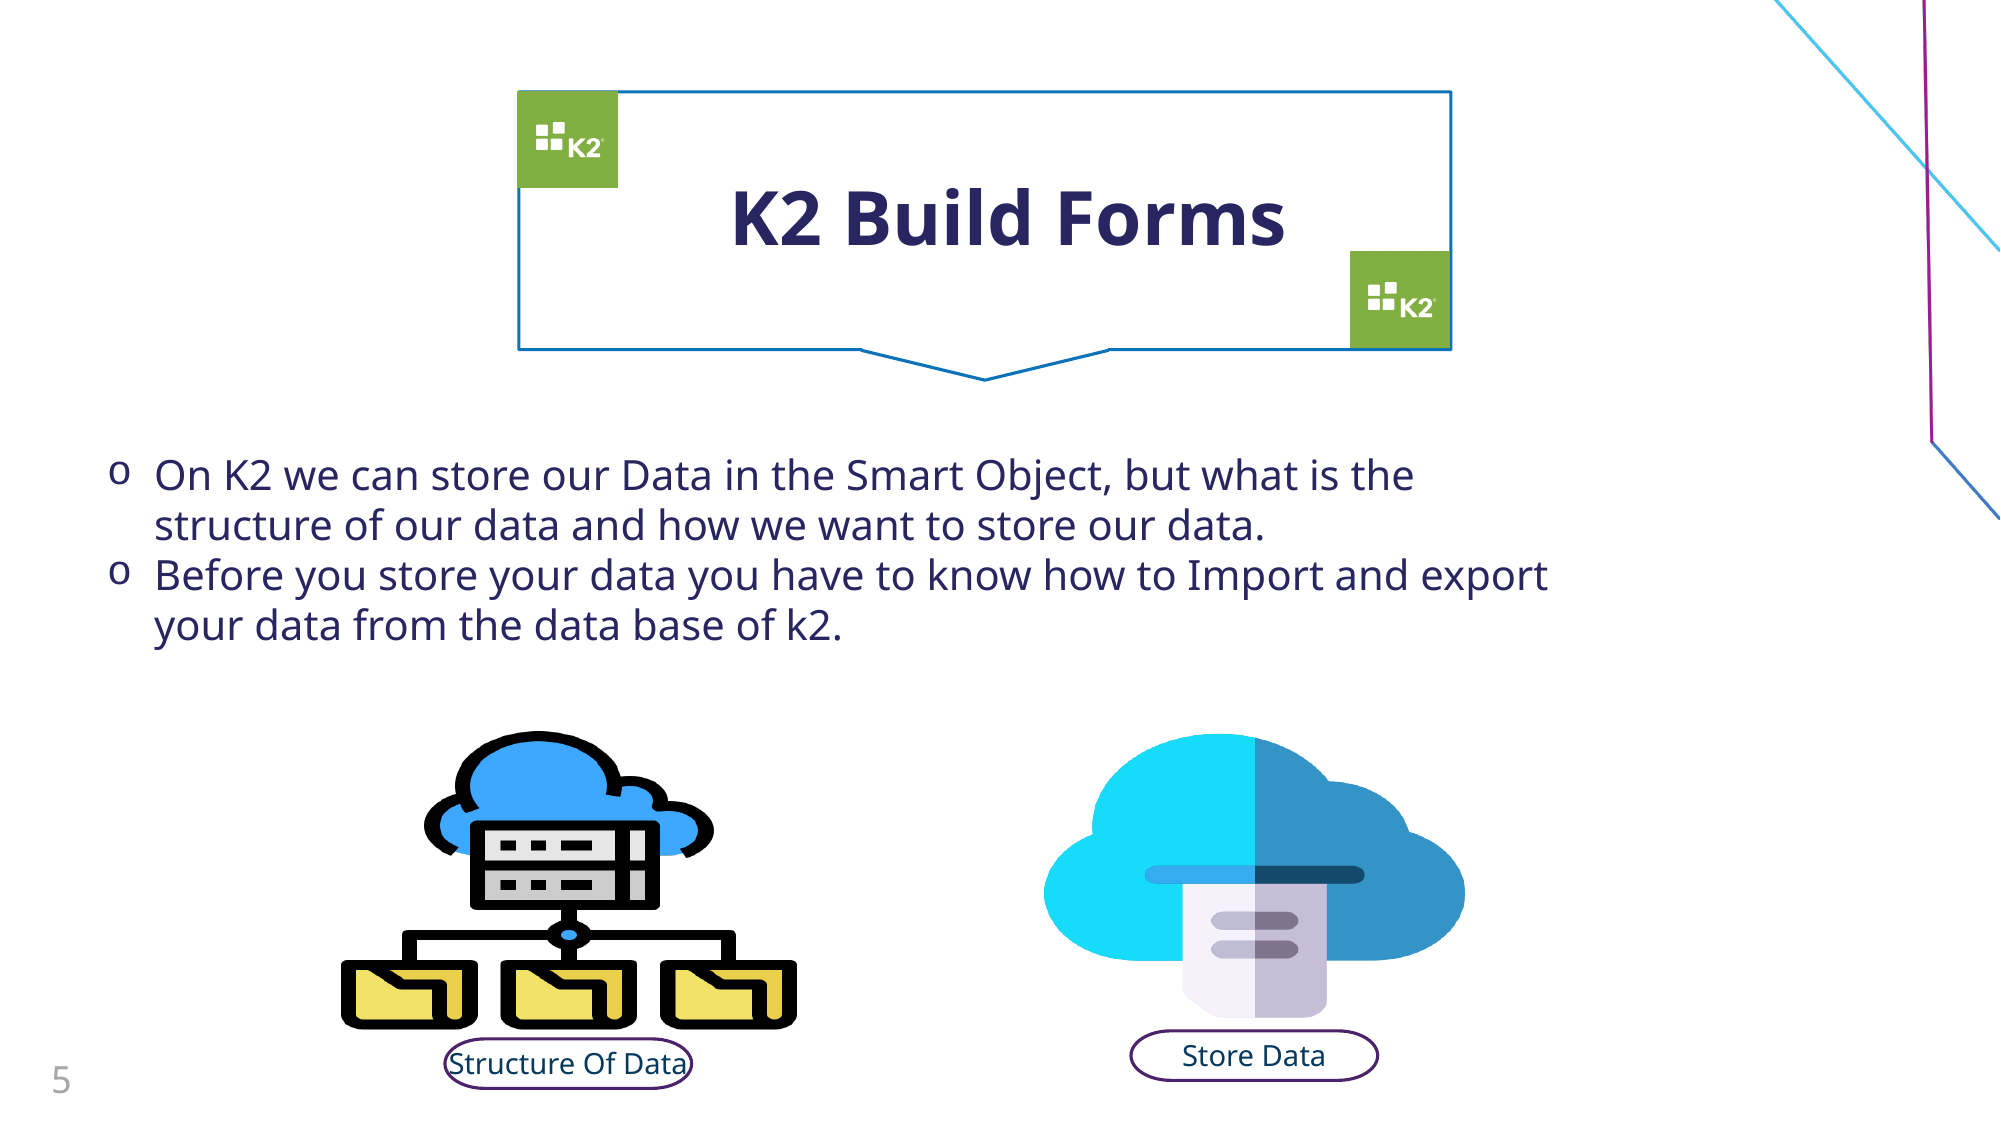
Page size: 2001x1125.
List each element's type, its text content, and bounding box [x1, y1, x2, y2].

text_box [1129, 1038, 1380, 1082]
text_box On K2 we can store our Data in the Smart Object, but what is the structure of our data and how we want to store our data. Before you store your data you have to know how to Import and export your data from the data base of k2. [92, 391, 1596, 657]
text_box [517, 90, 1453, 382]
picture [518, 91, 618, 188]
text_box Structure Of Data [433, 1048, 703, 1089]
picture [1350, 251, 1450, 348]
picture [324, 720, 812, 1040]
picture [1773, 0, 2001, 520]
text_box K2 Build Forms [715, 162, 1303, 268]
picture [1043, 720, 1465, 1031]
